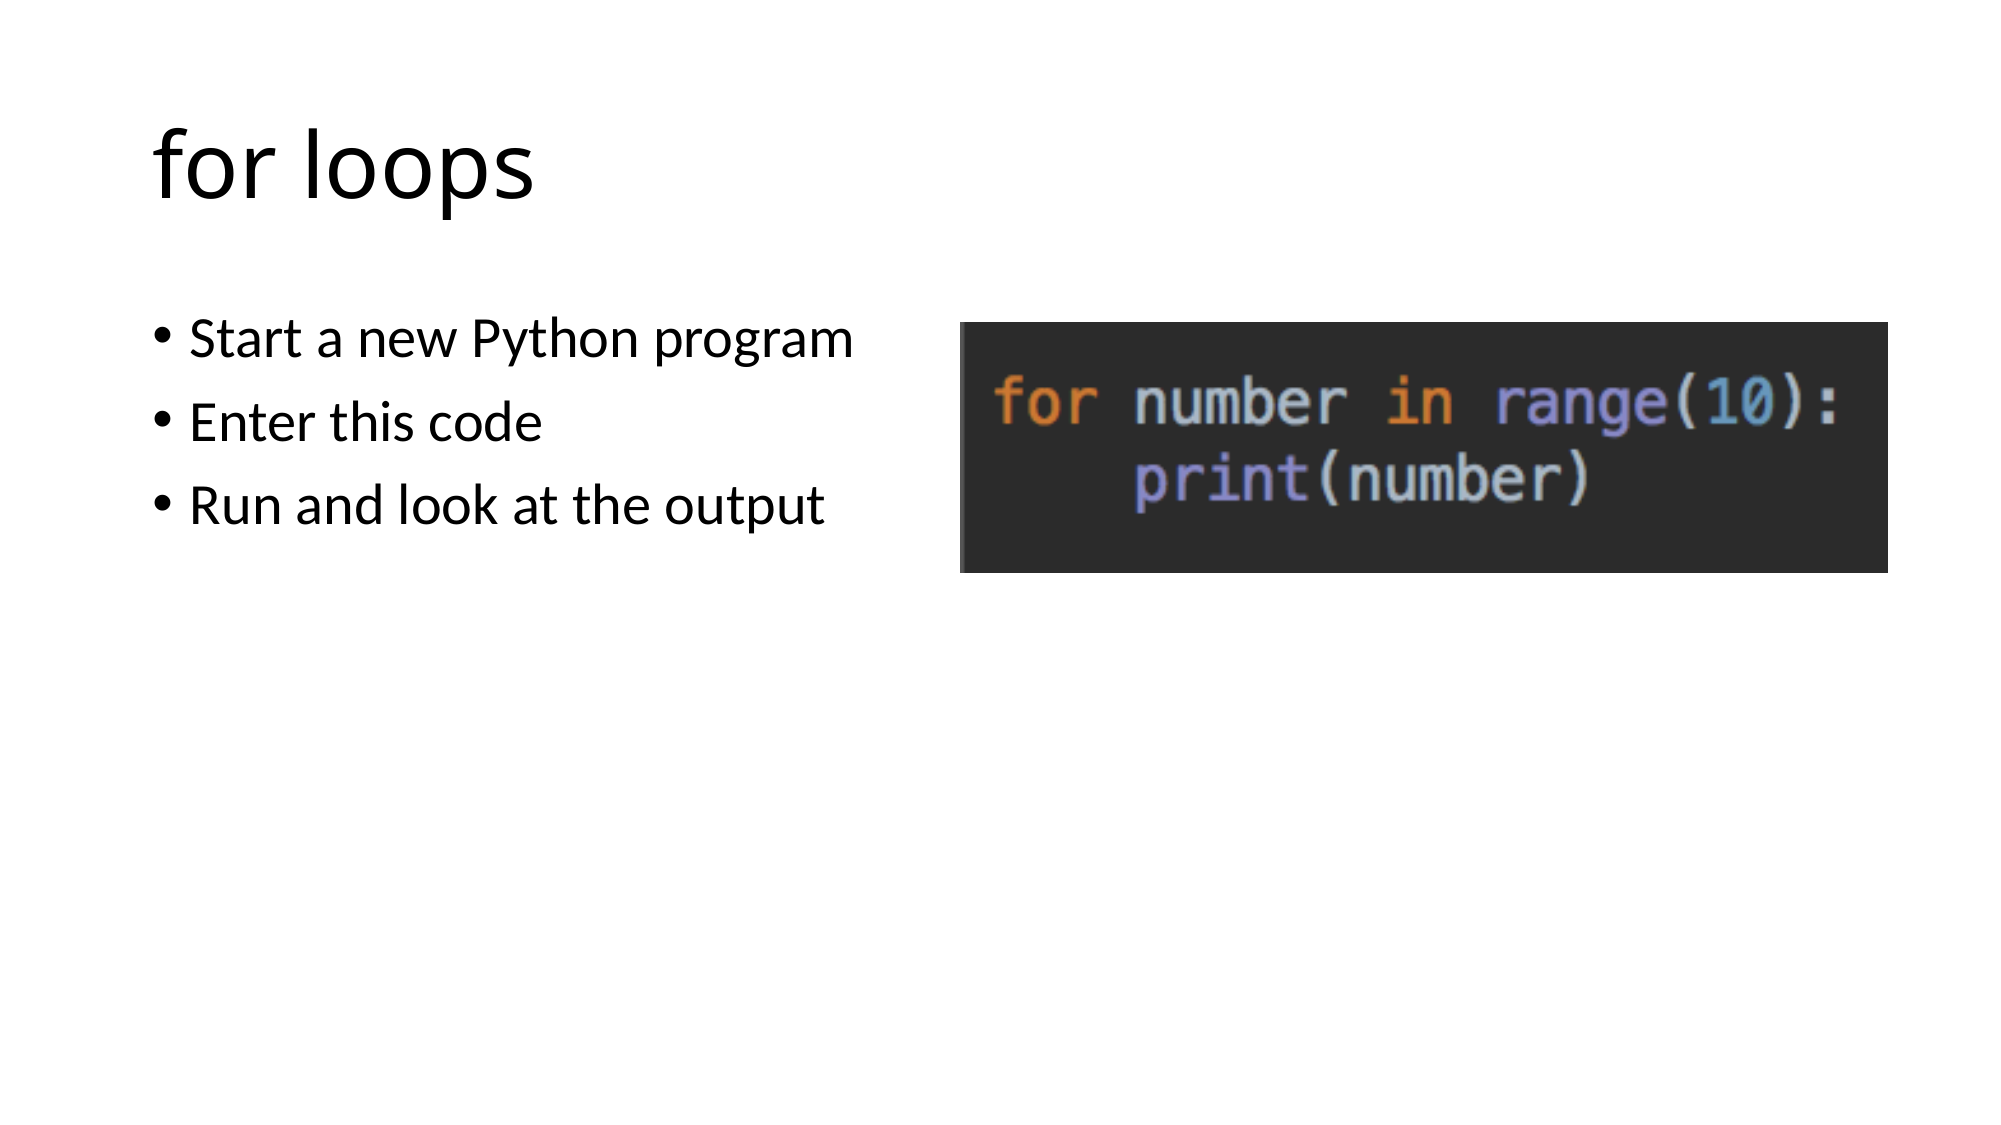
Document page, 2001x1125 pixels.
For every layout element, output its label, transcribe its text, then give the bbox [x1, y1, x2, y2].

title for loops [137, 59, 1863, 278]
picture [960, 322, 1888, 573]
list Start a new Python program Enter this code Run and look at the output [137, 299, 1863, 1014]
